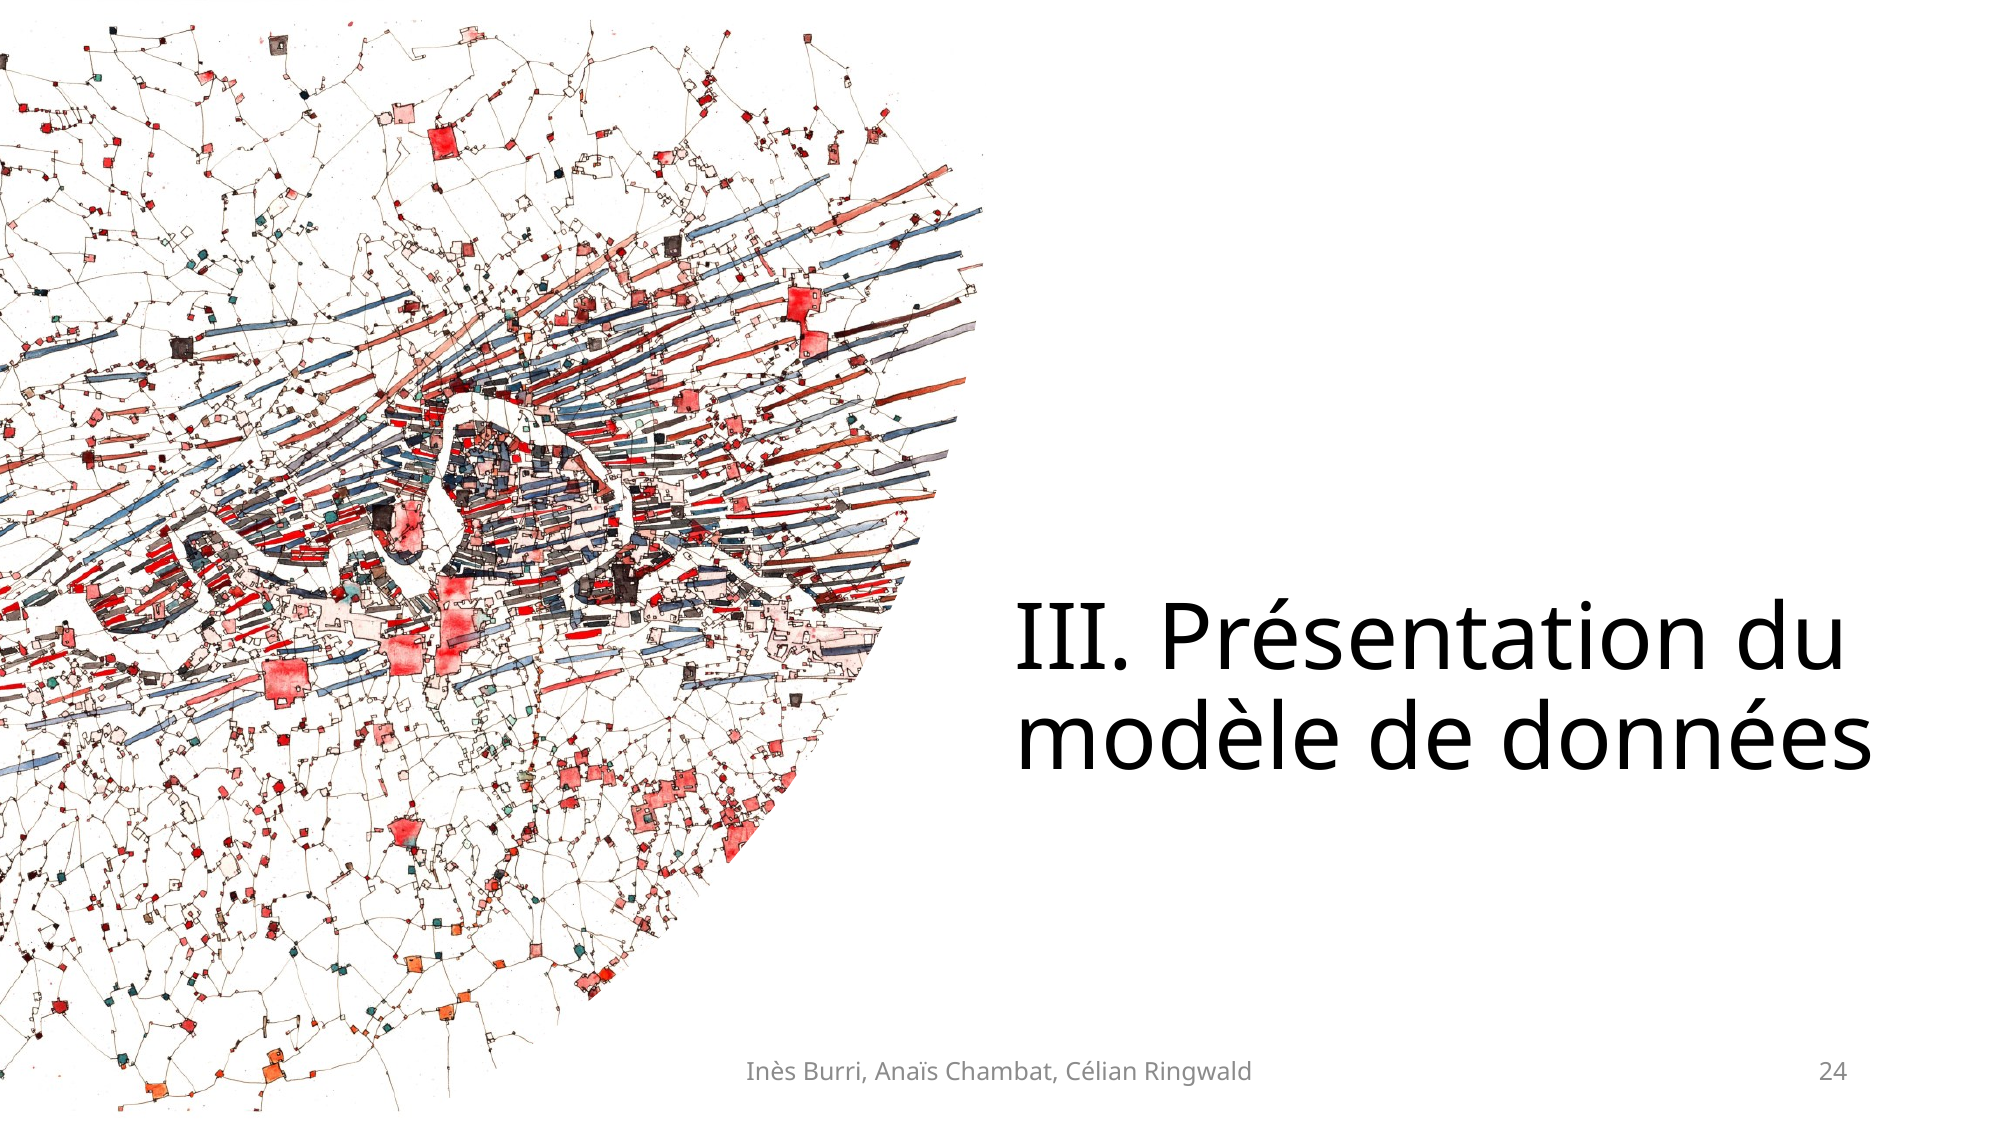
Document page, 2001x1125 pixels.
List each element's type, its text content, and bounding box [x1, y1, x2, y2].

footer Inès Burri, Anaïs Chambat, Célian Ringwald [989, 1042, 1338, 1103]
title III. Présentation du modèle de données [999, 453, 1901, 798]
picture [0, 0, 989, 1125]
slide_number 24 [1412, 1042, 1863, 1103]
